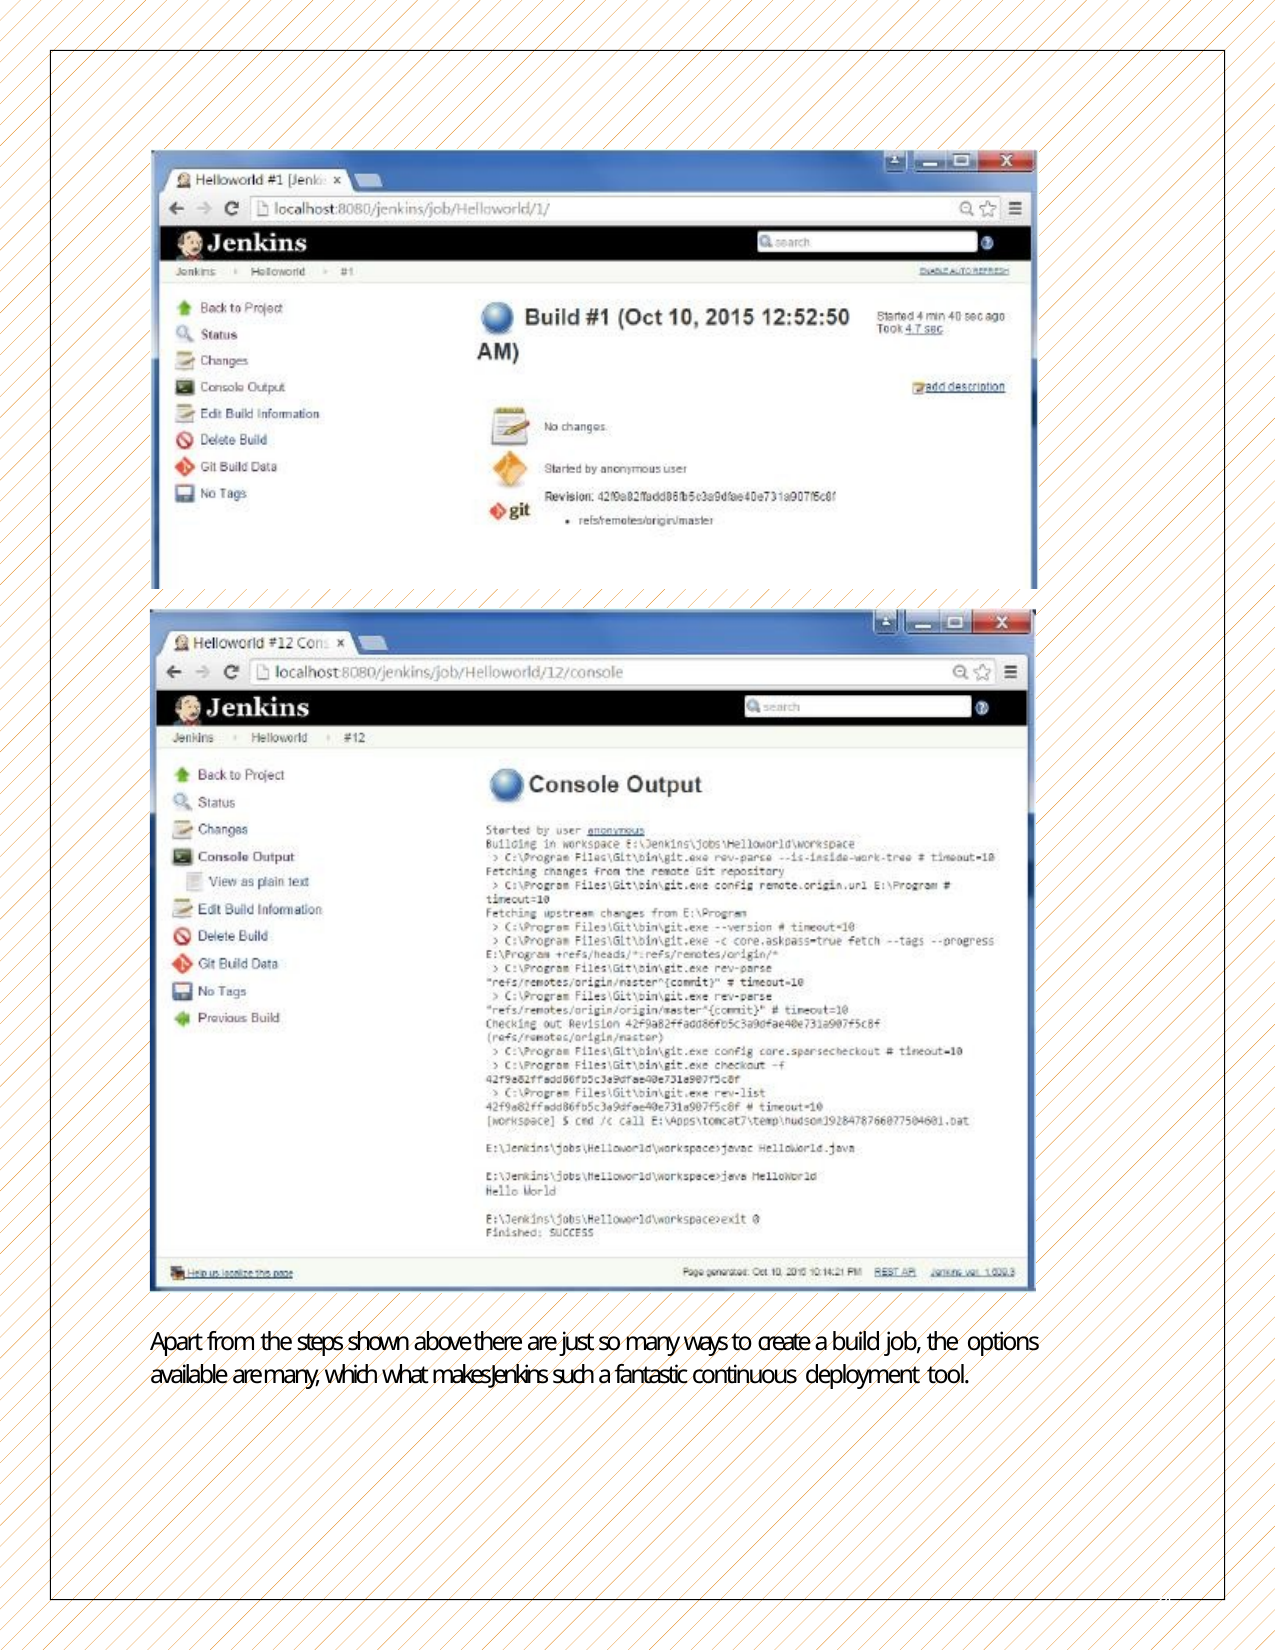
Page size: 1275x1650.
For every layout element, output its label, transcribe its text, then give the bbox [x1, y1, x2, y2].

text_box [150, 149, 1039, 589]
text_box [149, 608, 1036, 1293]
slide_number 34 [1035, 1117, 1173, 1650]
text_box Apart from the steps shown above there are just so many ways to create a build job, the options available are many, which what makes Jenkins such a fantastic continuous deployment tool. [147, 1320, 1035, 1389]
